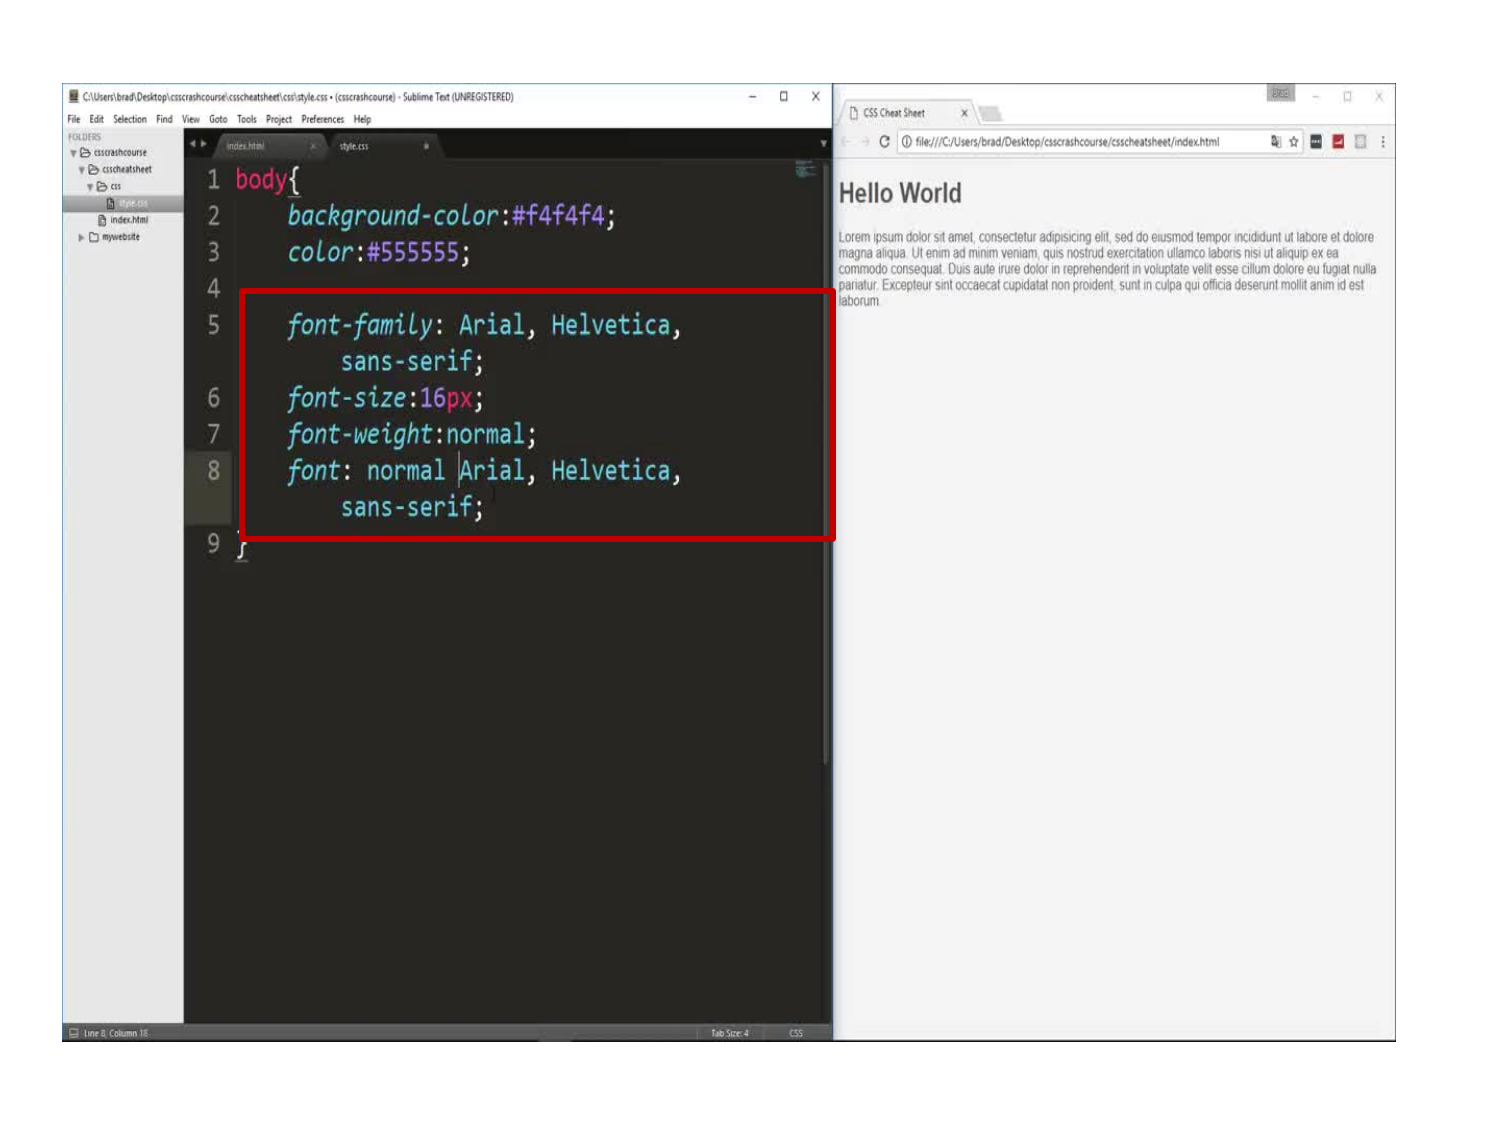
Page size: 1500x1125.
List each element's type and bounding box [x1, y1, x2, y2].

picture [62, 83, 1396, 1042]
